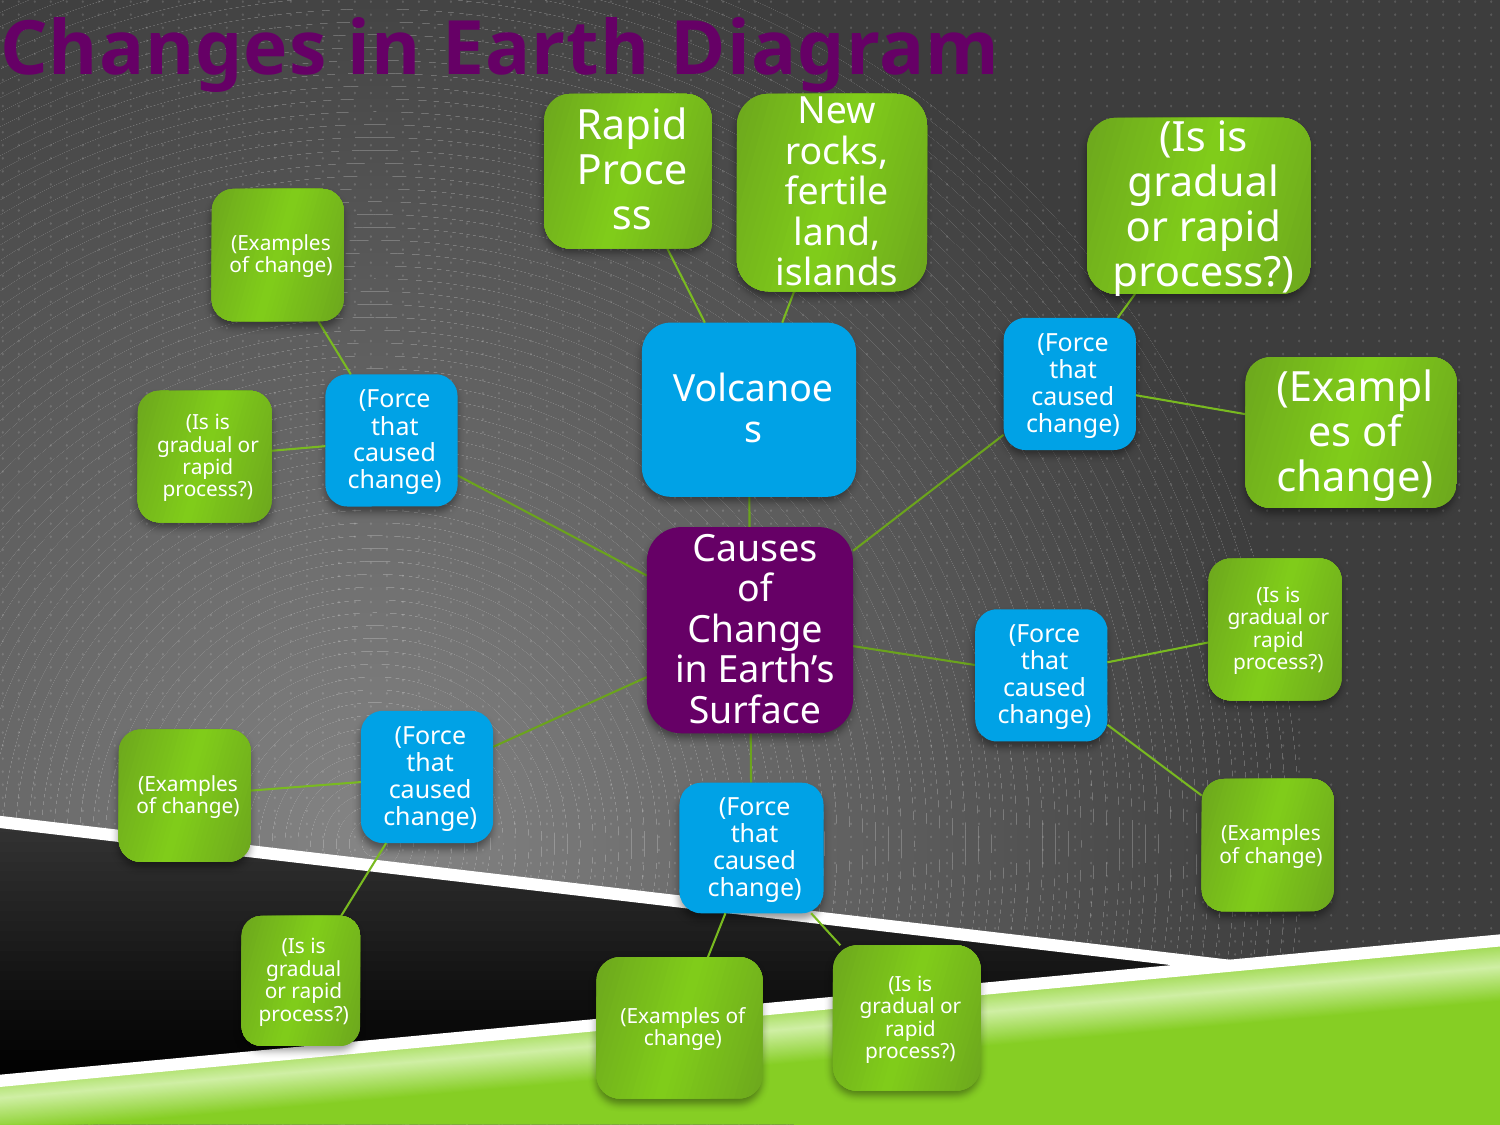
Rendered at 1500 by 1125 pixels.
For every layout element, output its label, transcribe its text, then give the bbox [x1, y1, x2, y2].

title Changes in Earth Diagram [0, 0, 1003, 93]
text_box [0, 93, 1500, 1125]
